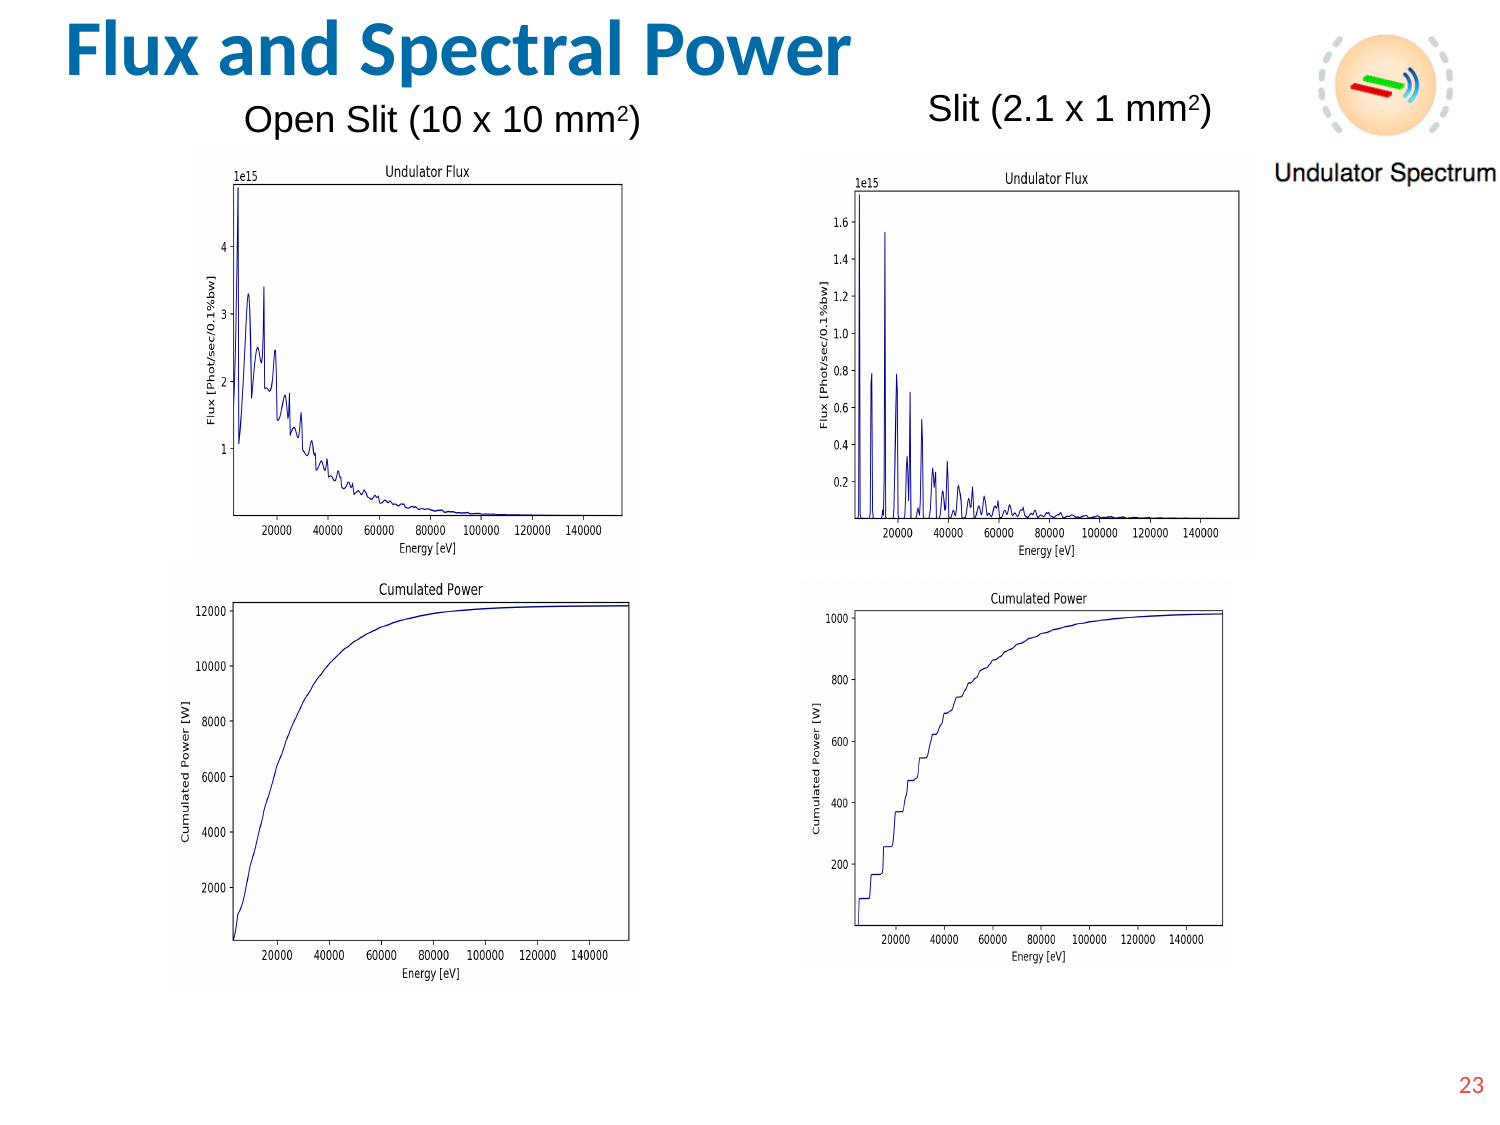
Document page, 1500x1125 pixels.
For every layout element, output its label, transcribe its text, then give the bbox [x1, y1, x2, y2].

text_box Flux and Spectral Power [50, 0, 1206, 188]
picture [797, 11, 1500, 564]
picture [798, 580, 1235, 971]
text_box Open Slit (10 x 10 mm2) [229, 88, 657, 148]
text_box Slit (2.1 x 1 mm2) [902, 76, 1228, 136]
text_box 23 [1438, 1056, 1500, 1118]
picture [167, 143, 642, 990]
